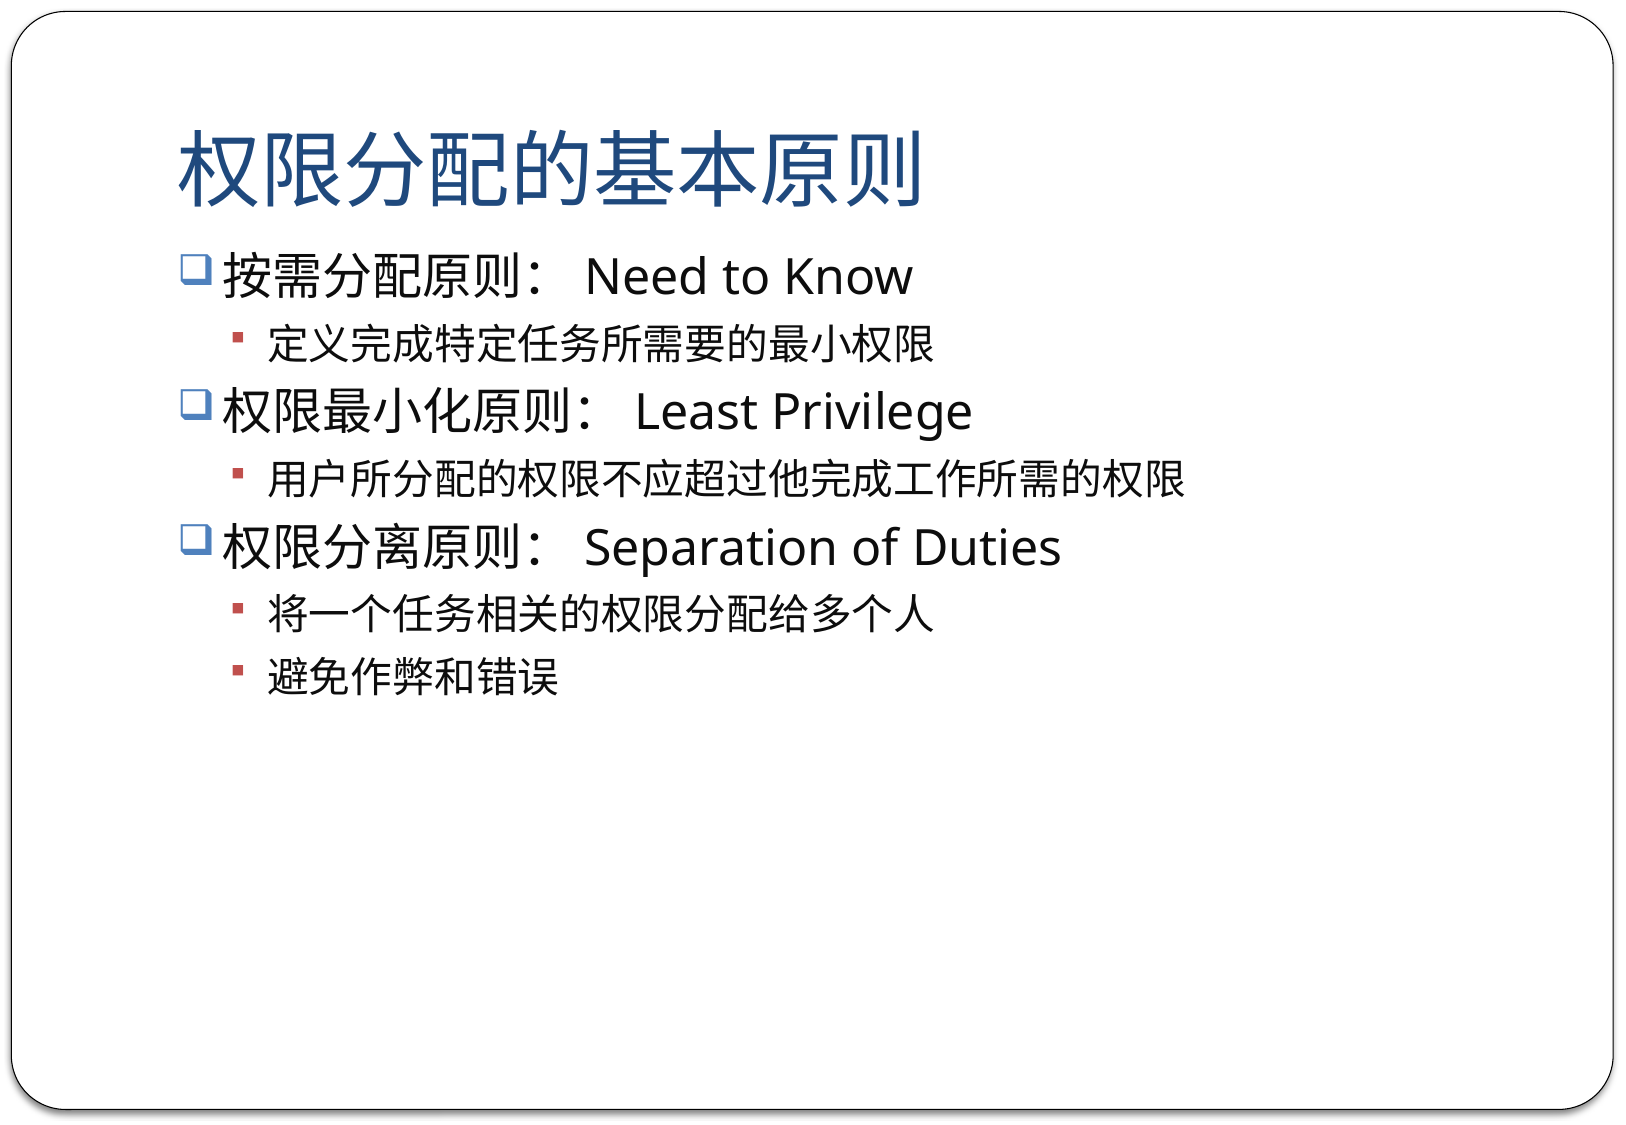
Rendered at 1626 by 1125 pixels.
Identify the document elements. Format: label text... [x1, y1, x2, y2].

title 权限分配的基本原则 [162, 45, 1544, 233]
list 按需分配原则：Need to Know 定义完成特定任务所需要的最小权限 权限最小化原则：Least Privilege 用户所分配的权限不应超过他完成工作所需的权限 权限分离原则：Separation of Duties 将一个任务相关的权限分配给多个人 避免作弊和错误 [162, 237, 1544, 988]
